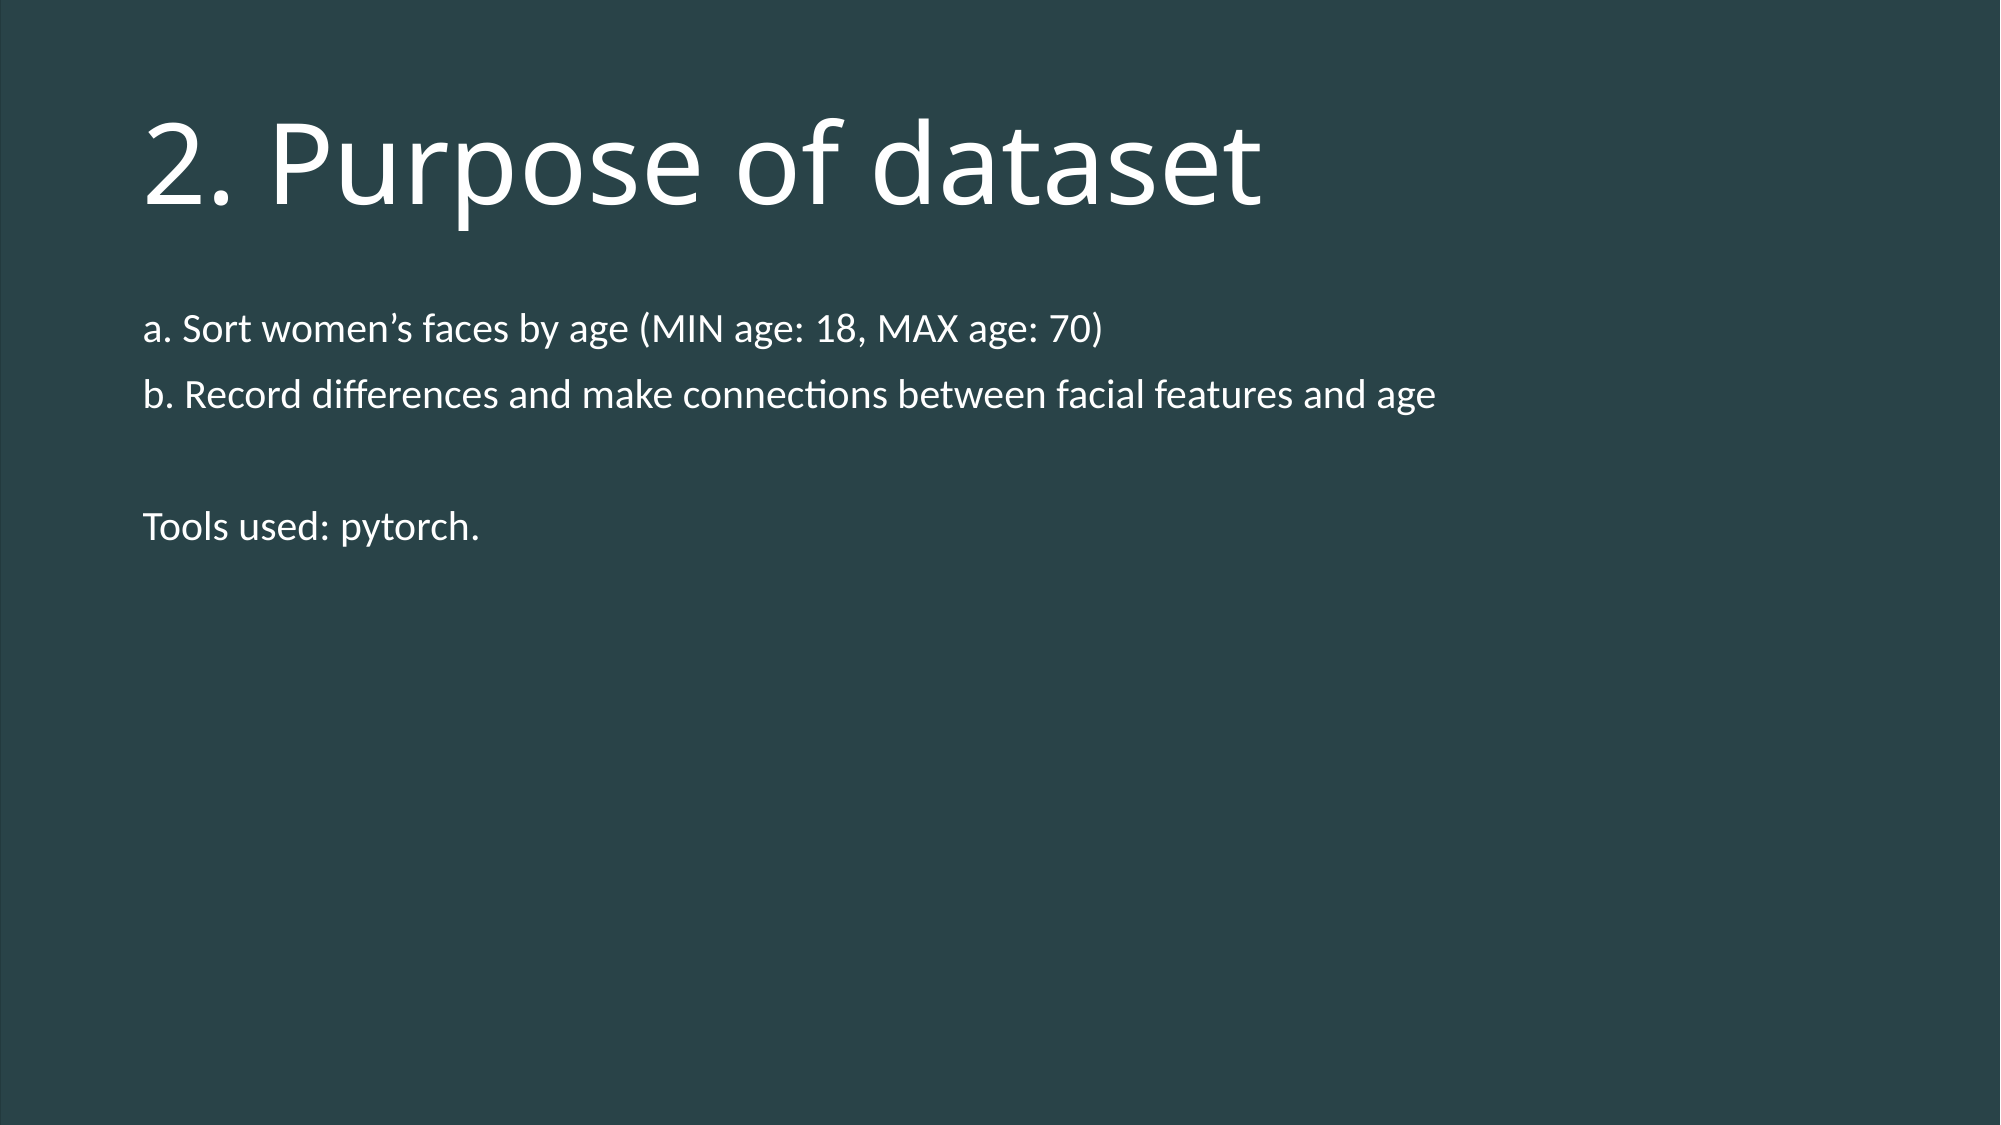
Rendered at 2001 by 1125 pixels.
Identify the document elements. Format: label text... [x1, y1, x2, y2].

title 2. Purpose of dataset [127, 59, 1873, 278]
list a. Sort women’s faces by age (MIN age: 18, MAX age: 70) b. Record differences and make connections between facial features and age Tools used: pytorch. [127, 299, 1873, 1014]
